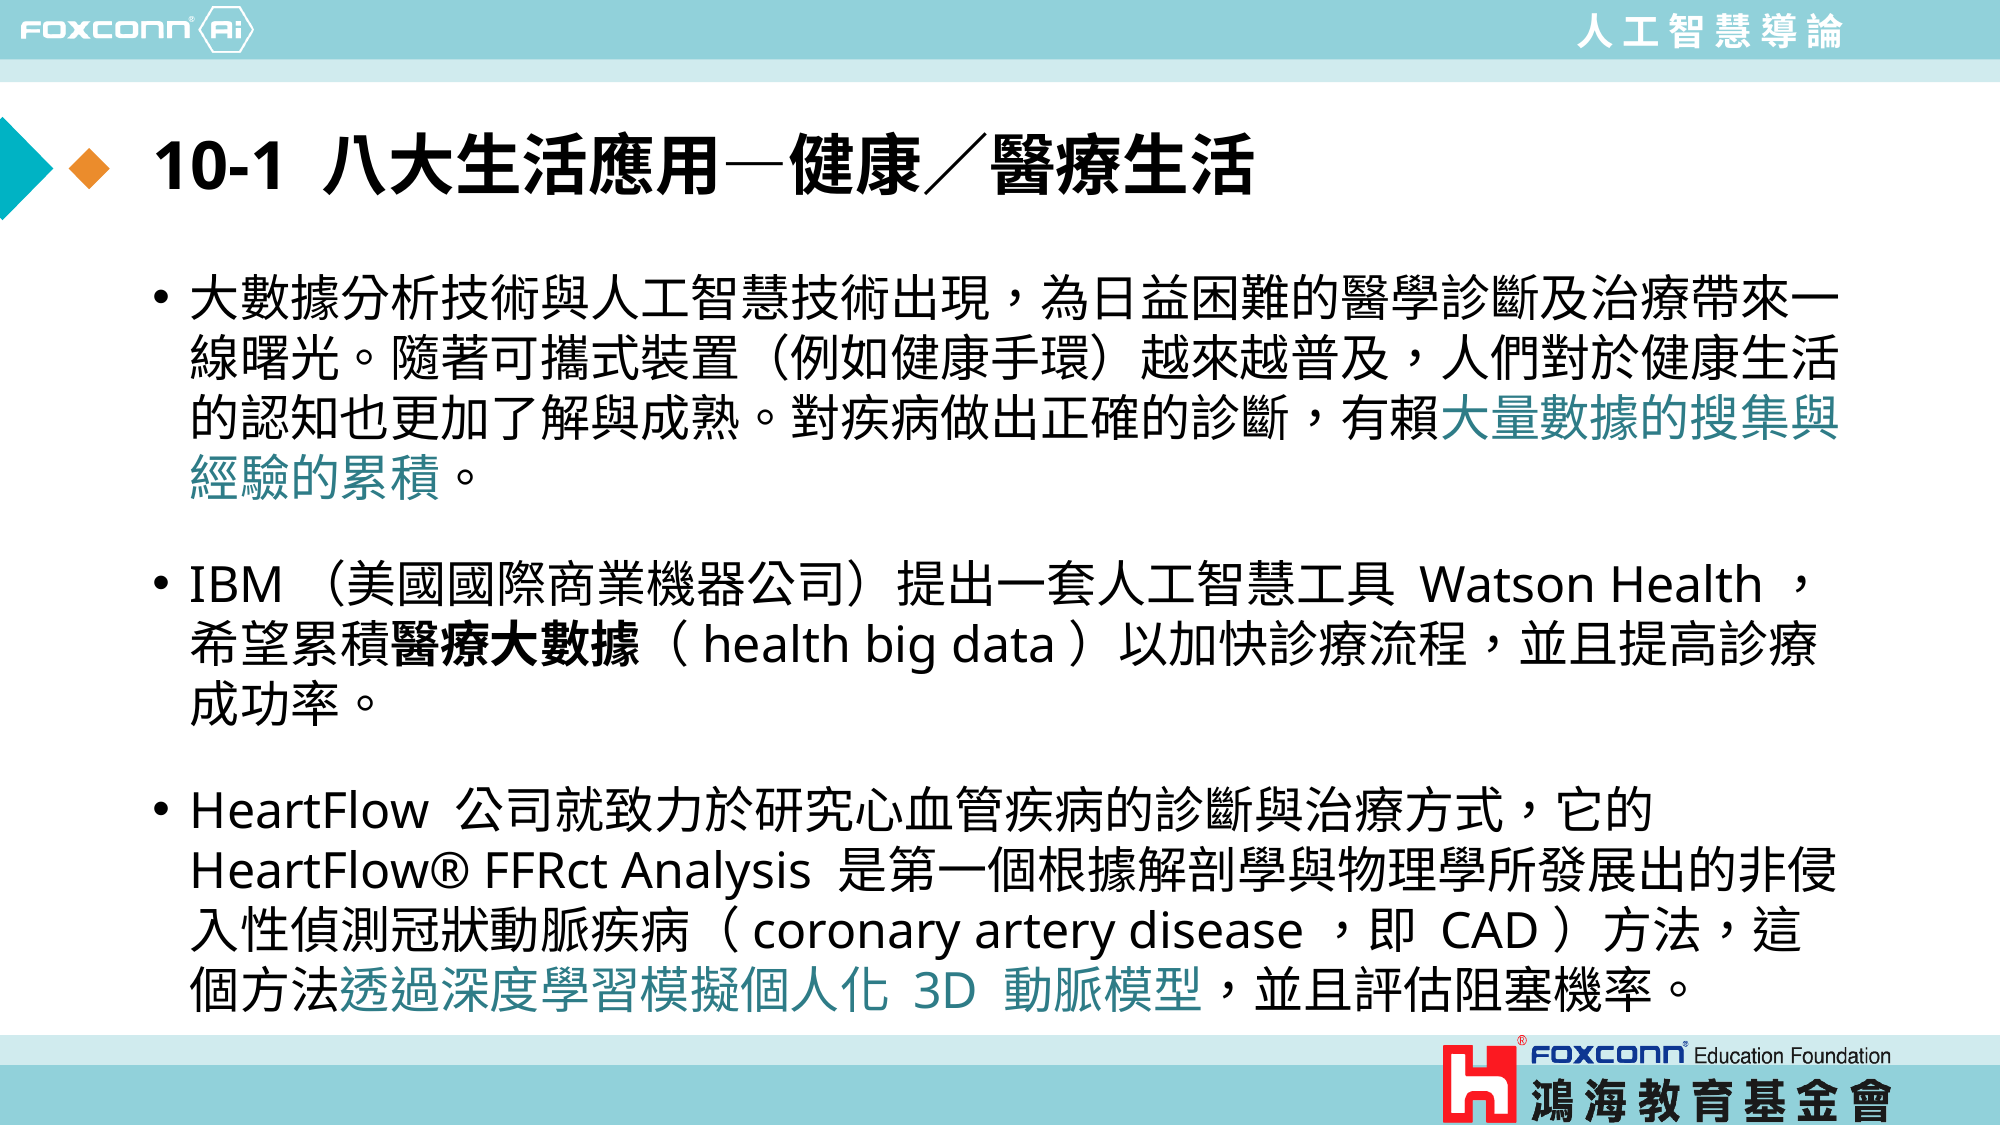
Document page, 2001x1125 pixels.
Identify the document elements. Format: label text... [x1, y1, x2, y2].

list 大數據分析技術與人工智慧技術出現，為日益困難的醫學診斷及治療帶來一線曙光。隨著可攜式裝置（例如健康手環）越來越普及，人們對於健康生活的認知也更加了解與成熟。對疾病做出正確的診斷，有賴大量數據的搜集與經驗的累積。 IBM（美國國際商業機器公司）提出一套人工智慧工具 Watson Health，希望累積醫療大數據（health big data）以加快診療流程，並且提高診療成功率。 HeartFlow 公司就致力於研究心血管疾病的診斷與治療方式，它的 HeartFlow® FFRct Analysis 是第一個根據解剖學與物理學所發展出的非侵入性偵測冠狀動脈疾病（coronary artery disease，即 CAD）方法，這個方法透過深度學習模擬個人化 3D 動脈模型，並且評估阻塞機率。 [137, 259, 1863, 1079]
picture [21, 6, 254, 53]
picture [1443, 1035, 1891, 1123]
title 10-1 八大生活應用—健康／醫療生活 [137, 124, 1863, 213]
